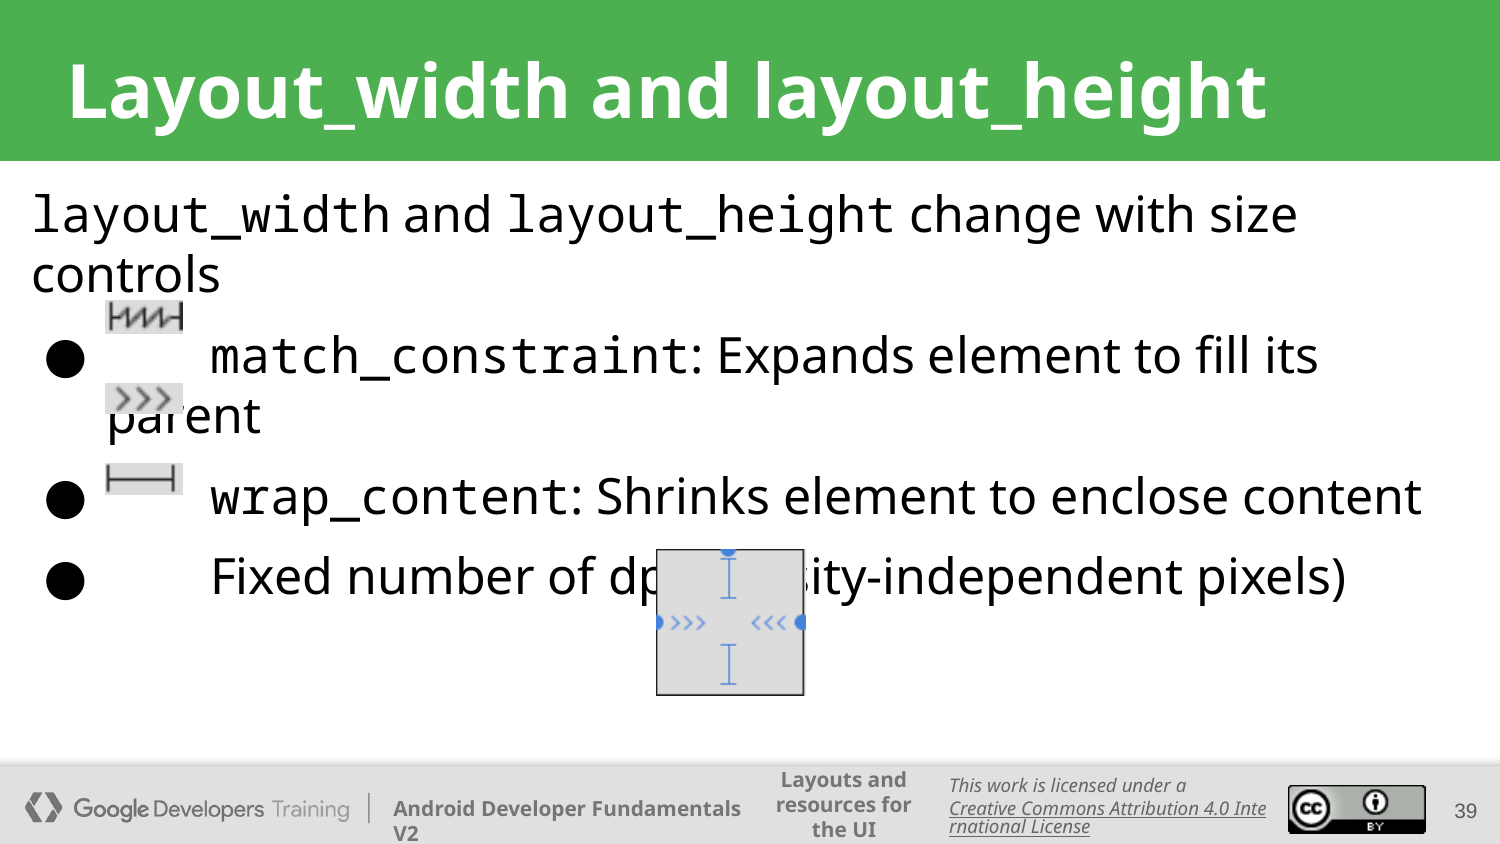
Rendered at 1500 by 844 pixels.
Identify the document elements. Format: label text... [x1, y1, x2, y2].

text_box layout_width and layout_height change with size controls match_constraint: Expands element to fill its parent wrap_content: Shrinks element to enclose content Fixed number of dp (density-independent pixels) [16, 167, 1446, 732]
slide_number ‹#› [1402, 777, 1493, 842]
title Layout_width and layout_height [51, 28, 1472, 122]
picture [0, 161, 1500, 844]
